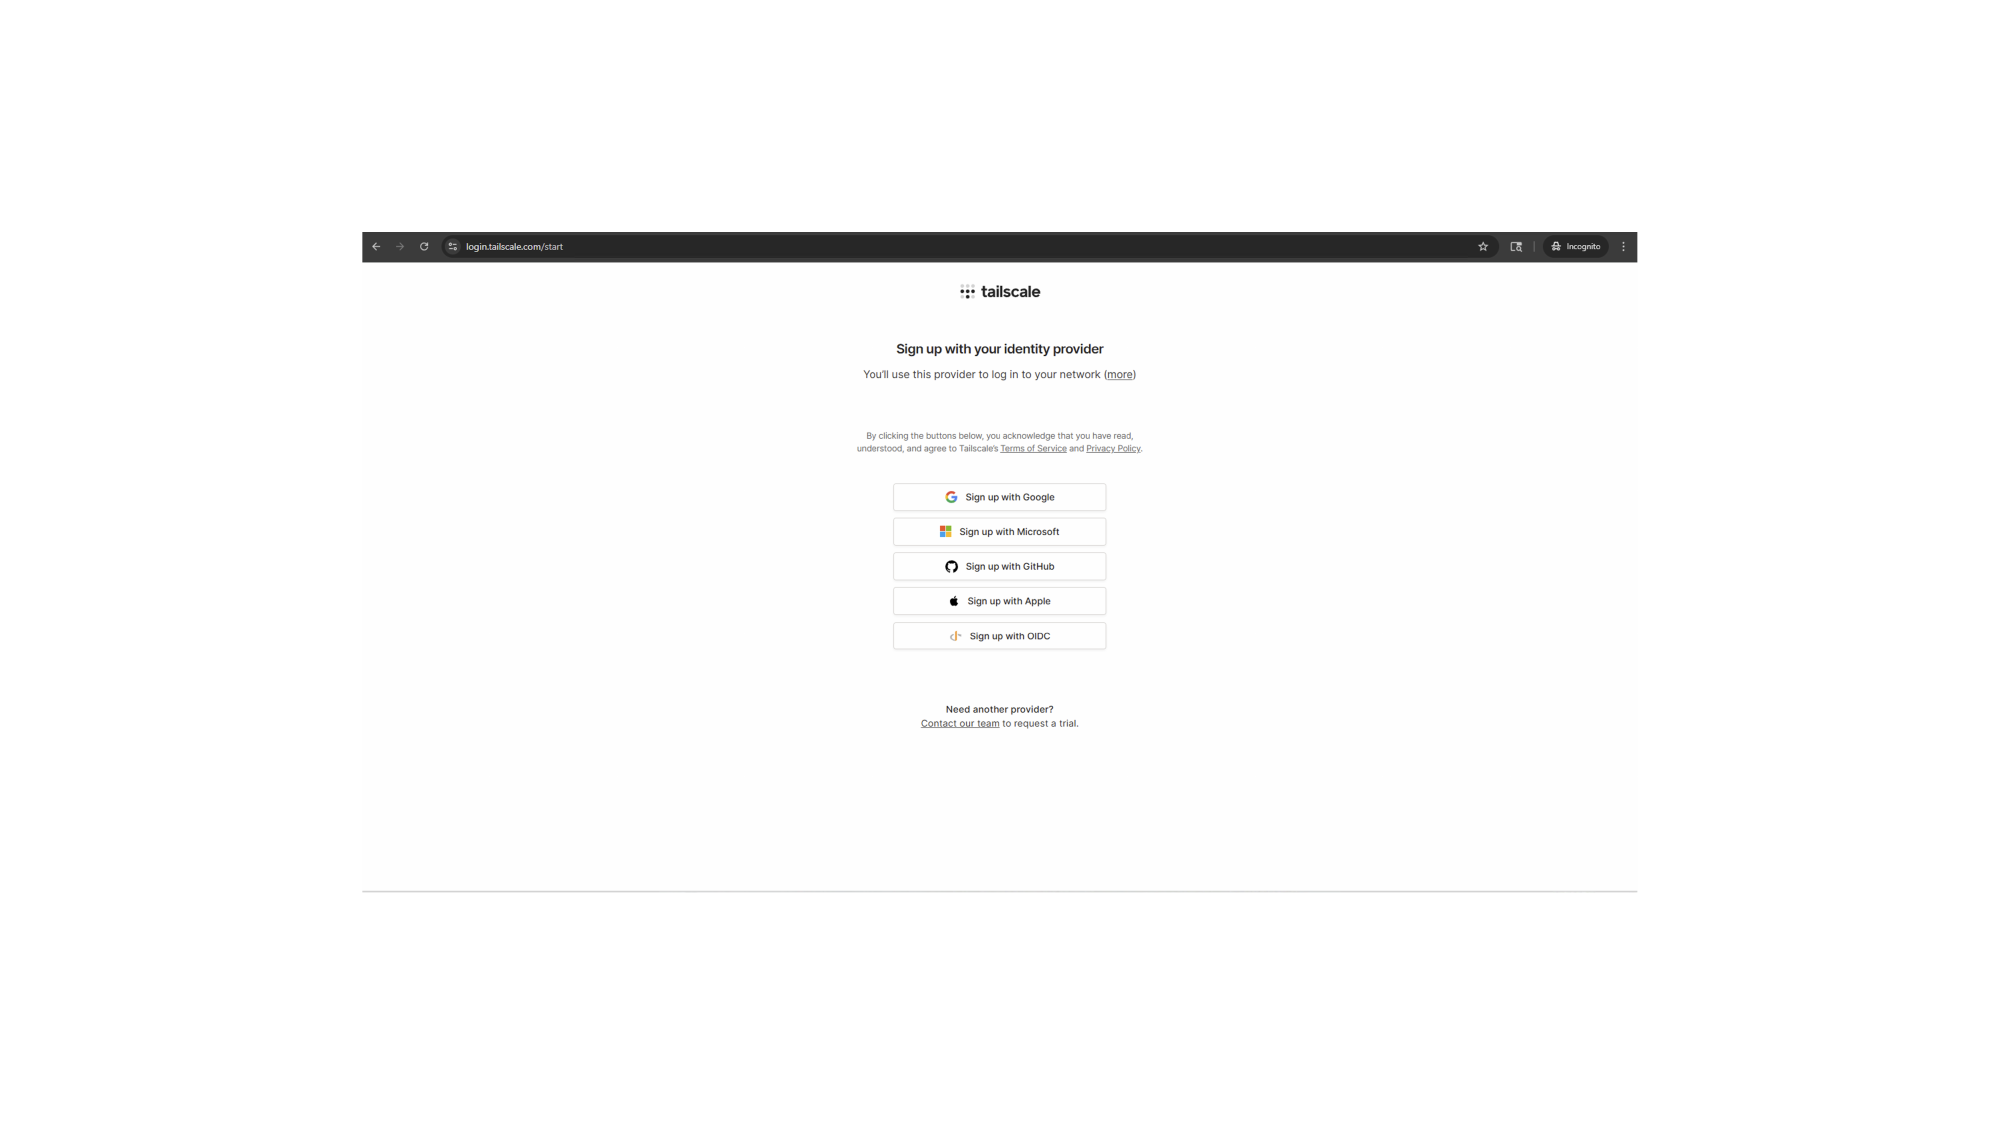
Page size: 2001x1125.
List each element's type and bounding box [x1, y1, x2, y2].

picture [361, 231, 1638, 893]
